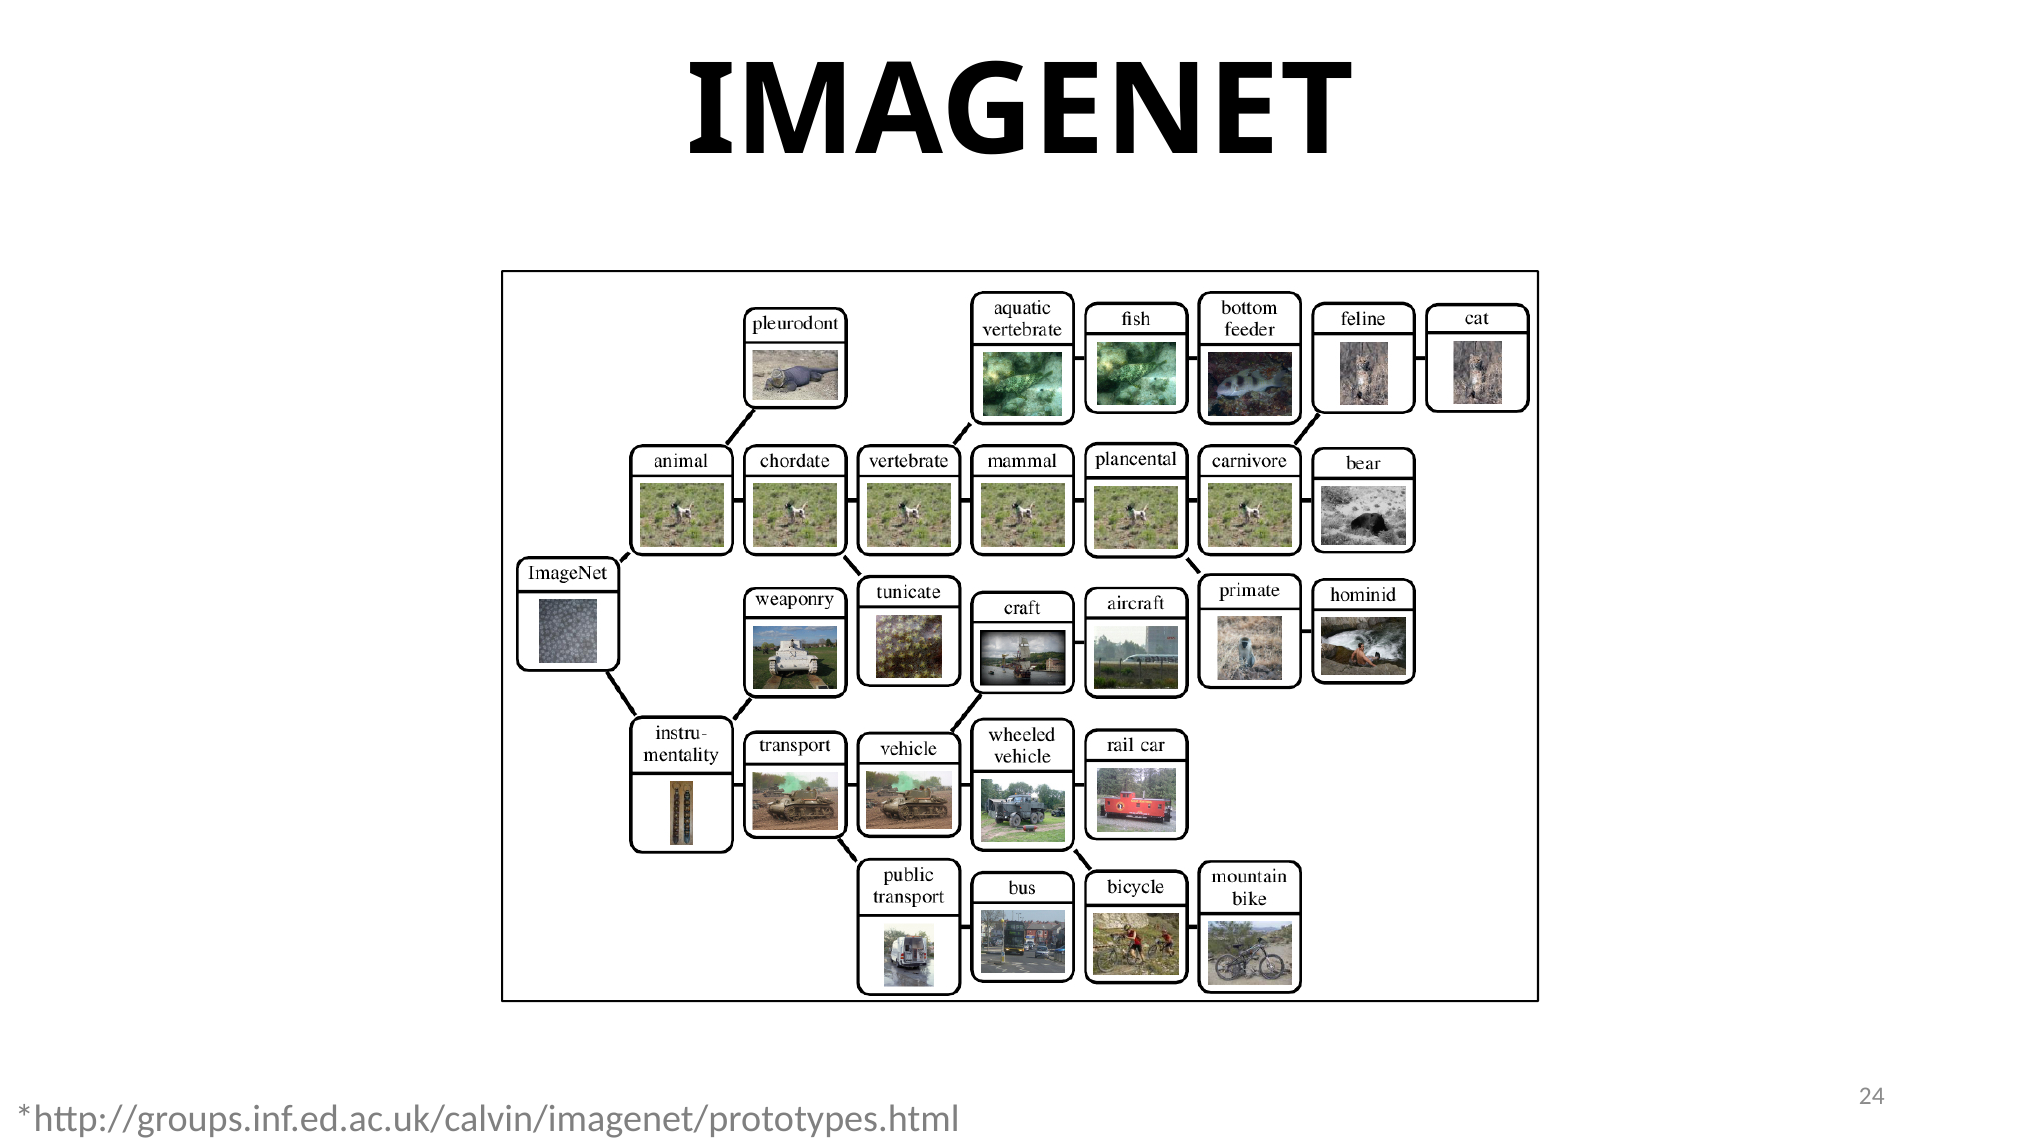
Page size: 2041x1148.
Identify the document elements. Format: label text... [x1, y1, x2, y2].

text_box *http://groups.inf.ed.ac.uk/calvin/imagenet/prototypes.html [0, 1085, 1344, 1147]
slide_number 24 [1440, 1063, 1900, 1125]
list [503, 272, 1537, 1001]
title IMAGENET [140, 16, 1900, 209]
